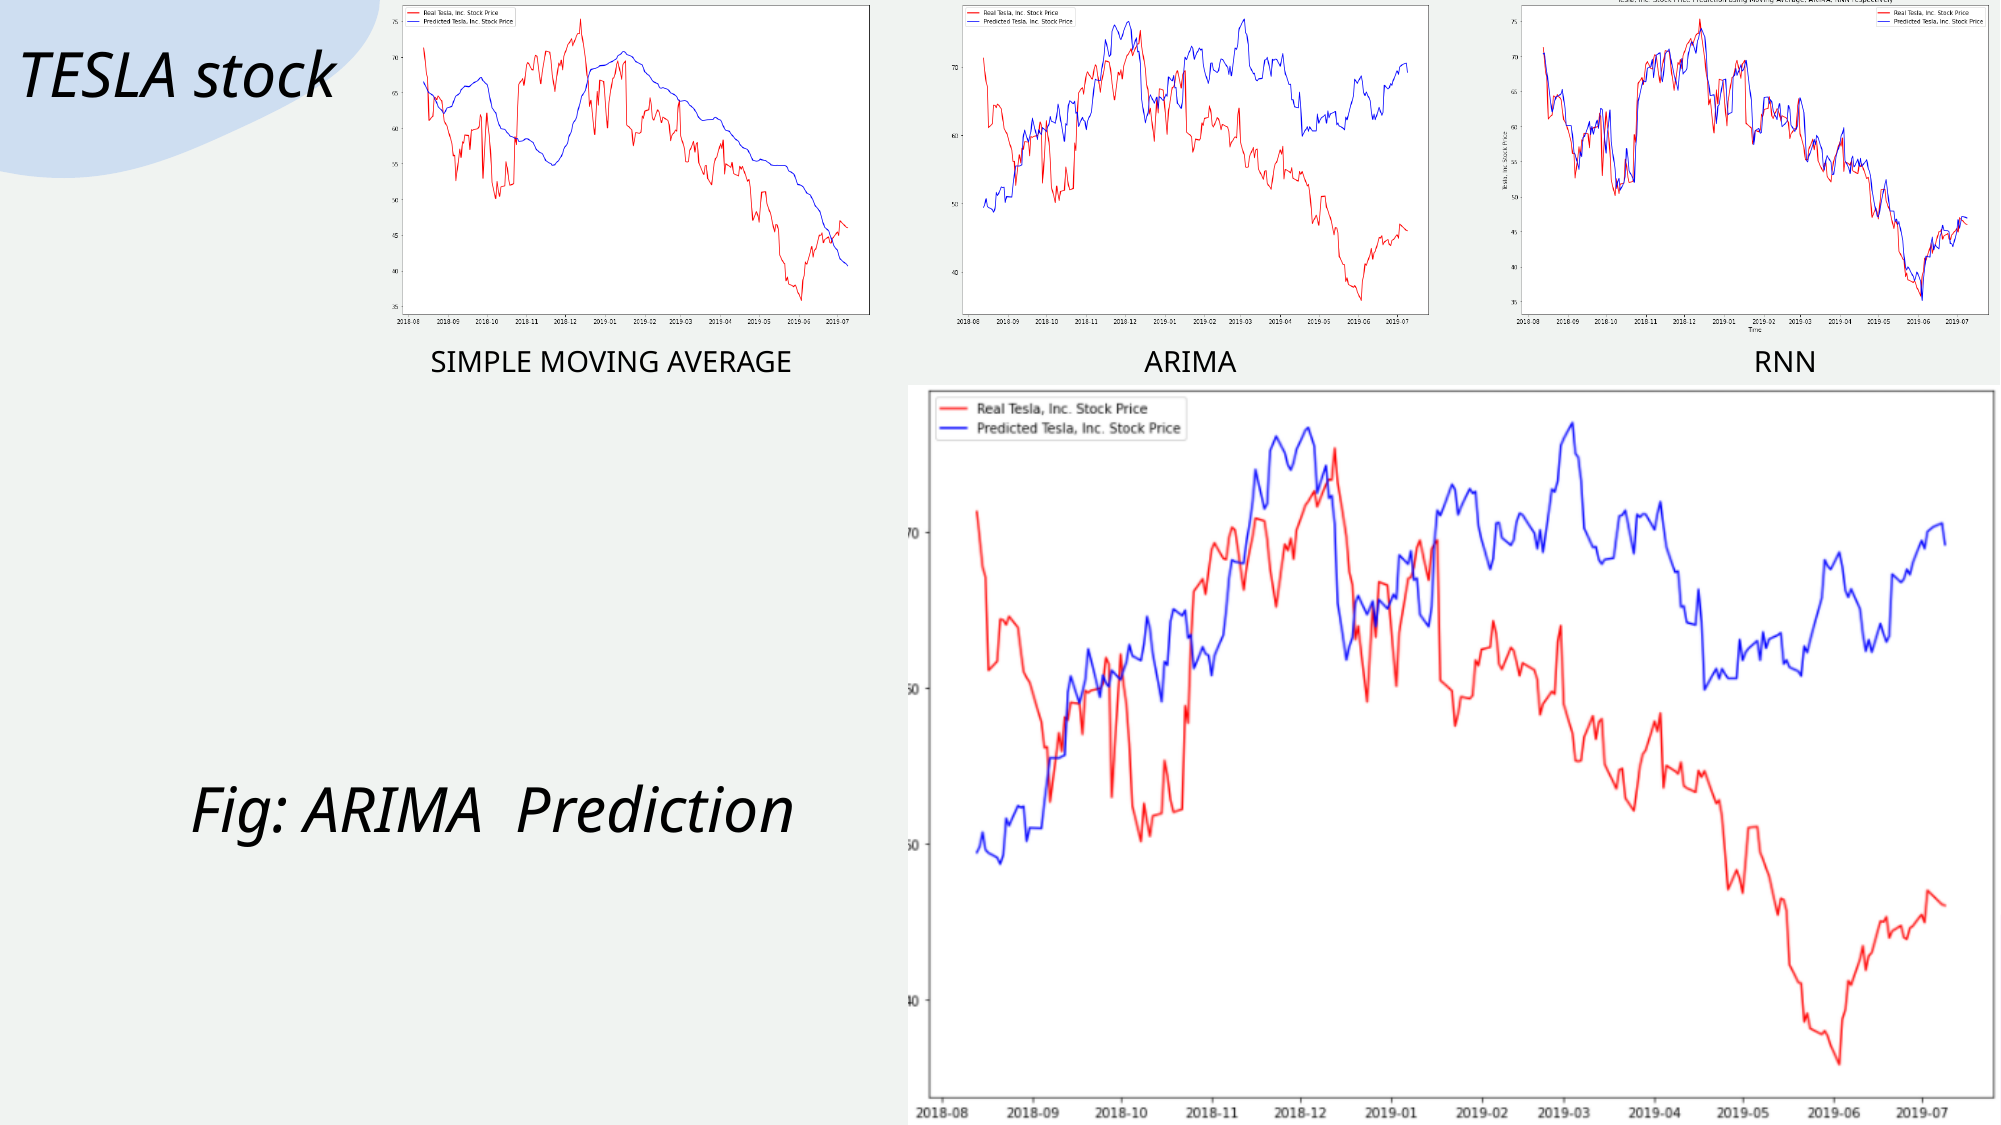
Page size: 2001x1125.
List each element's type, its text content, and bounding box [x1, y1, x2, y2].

text_box Fig: ARIMA Prediction [190, 768, 908, 847]
picture [908, 385, 2000, 1125]
title TESLA stock [17, 33, 363, 112]
picture [387, 0, 1992, 336]
text_box SIMPLE MOVING AVERAGE ARIMA RNN [378, 335, 2000, 386]
